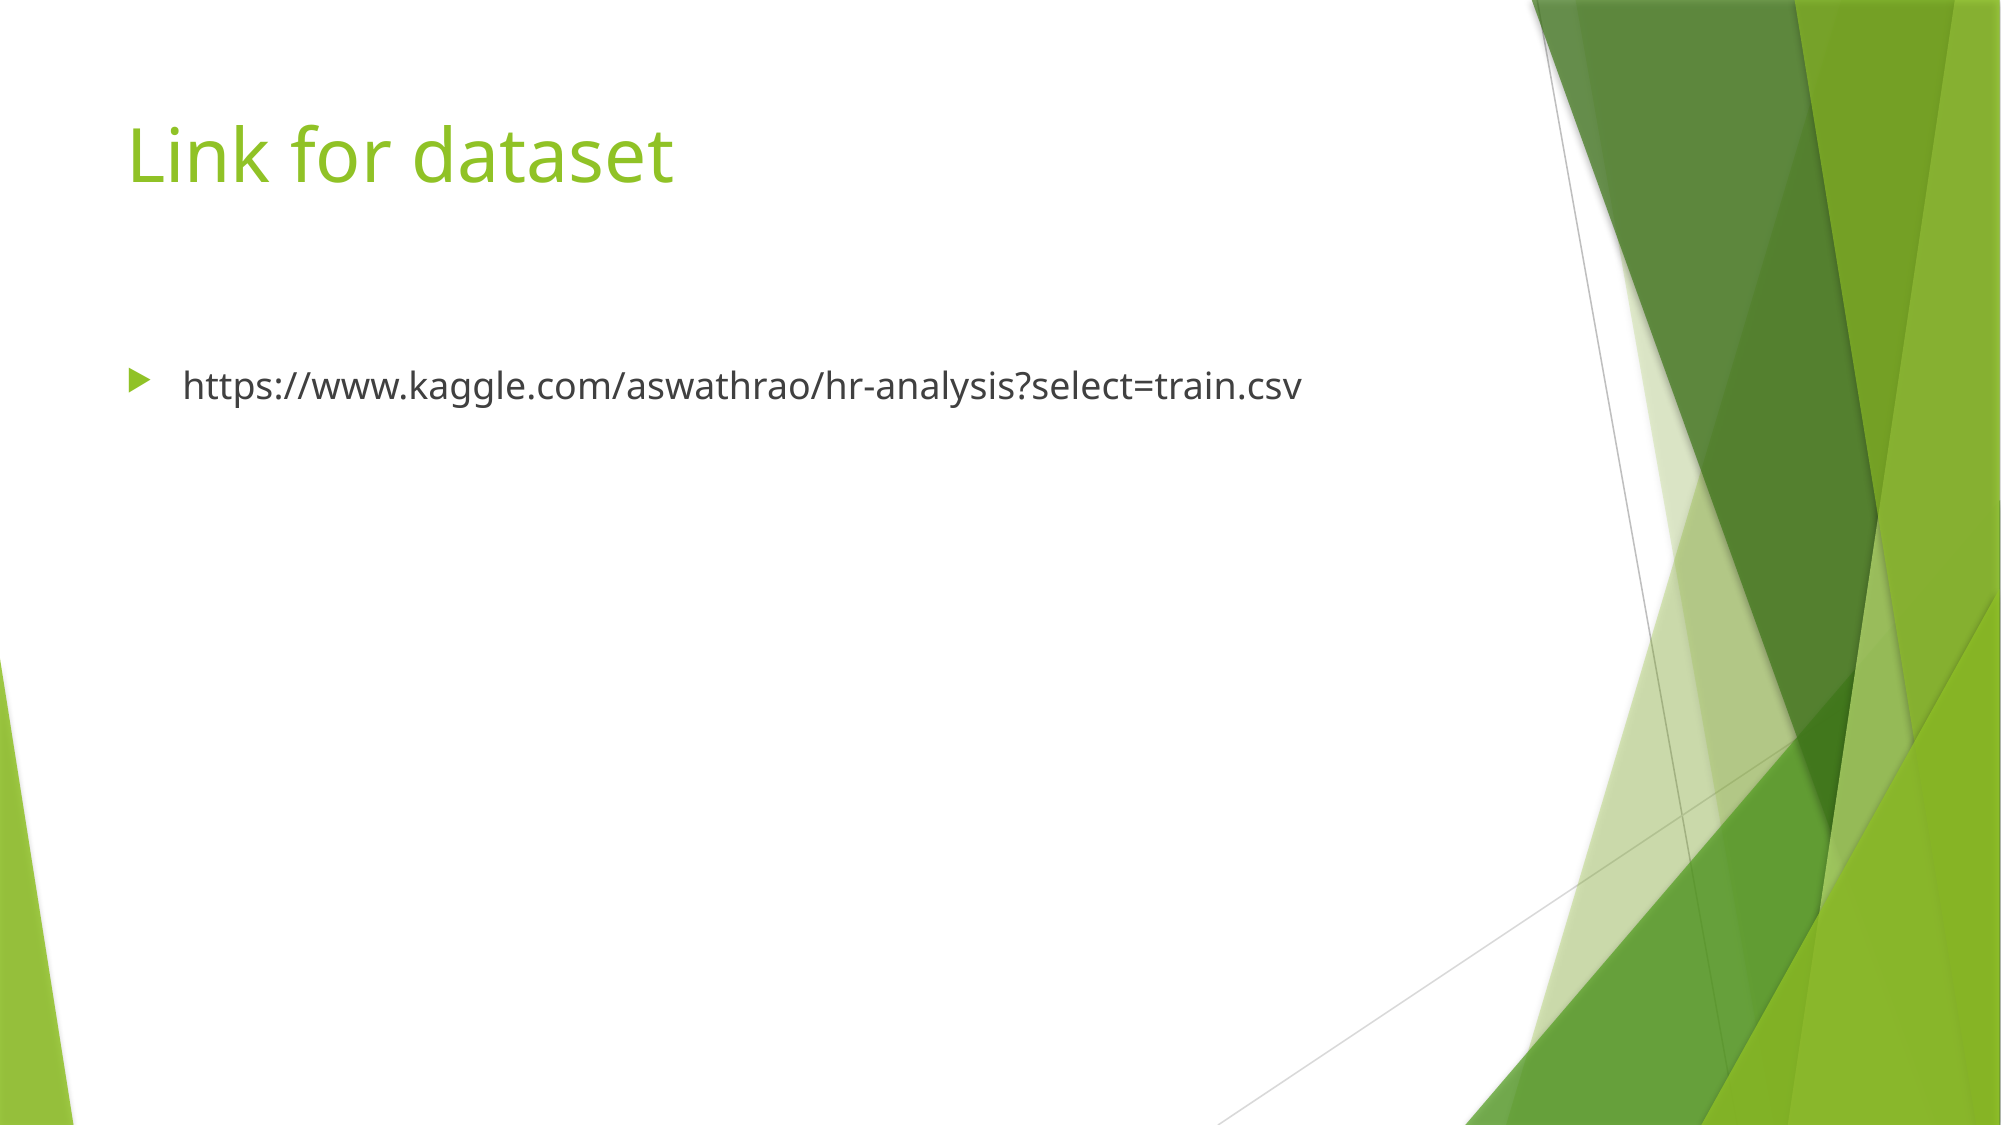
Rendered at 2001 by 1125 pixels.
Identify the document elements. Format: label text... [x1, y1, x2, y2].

title Link for dataset [111, 99, 1522, 317]
list https://www.kaggle.com/aswathrao/hr-analysis?select=train.csv [111, 354, 1522, 992]
